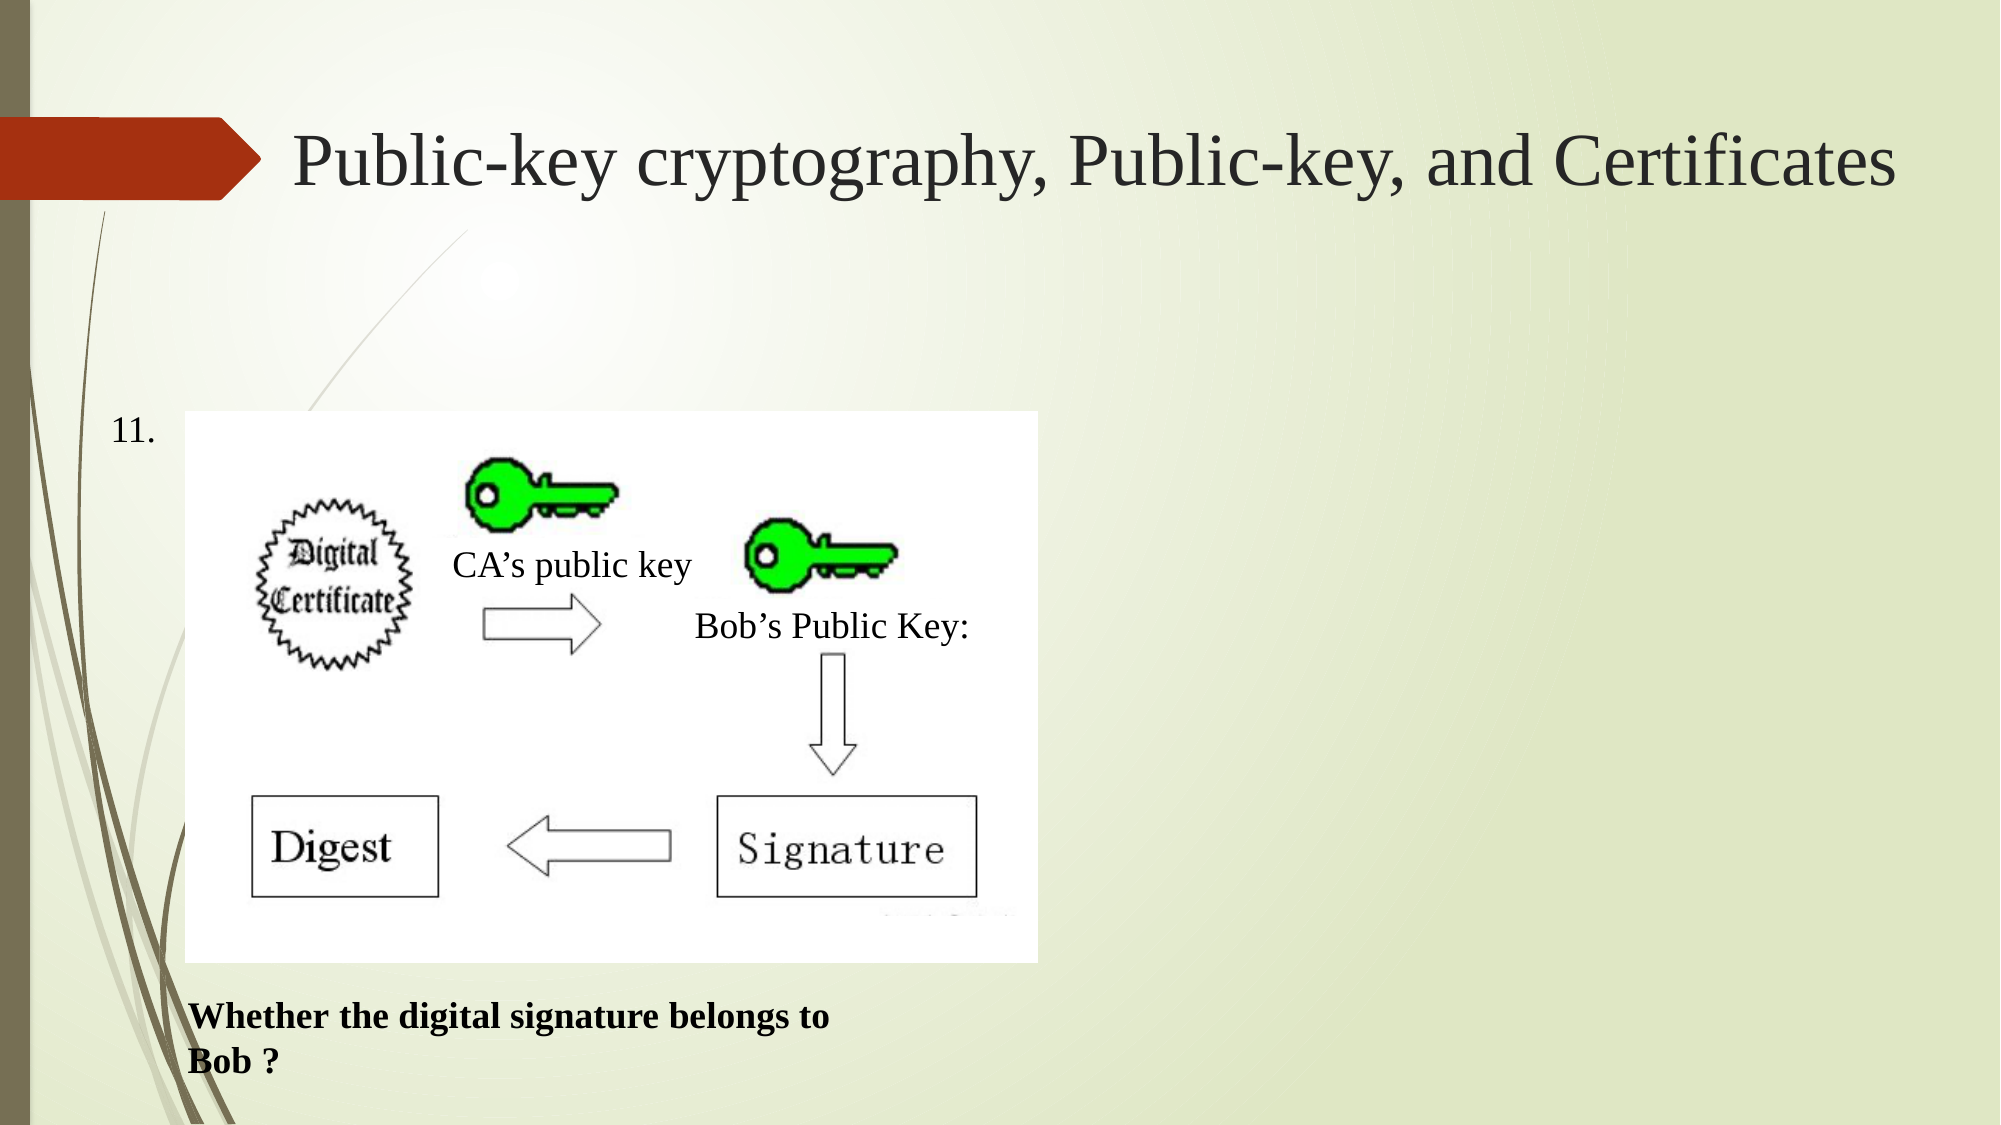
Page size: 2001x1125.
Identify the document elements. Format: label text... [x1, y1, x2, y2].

text_box 11. [95, 398, 172, 458]
text_box Whether the digital signature belongs to Bob ? [173, 984, 947, 1089]
picture [185, 411, 1038, 964]
title Public-key cryptography, Public-key, and Certificates [277, 102, 1993, 313]
